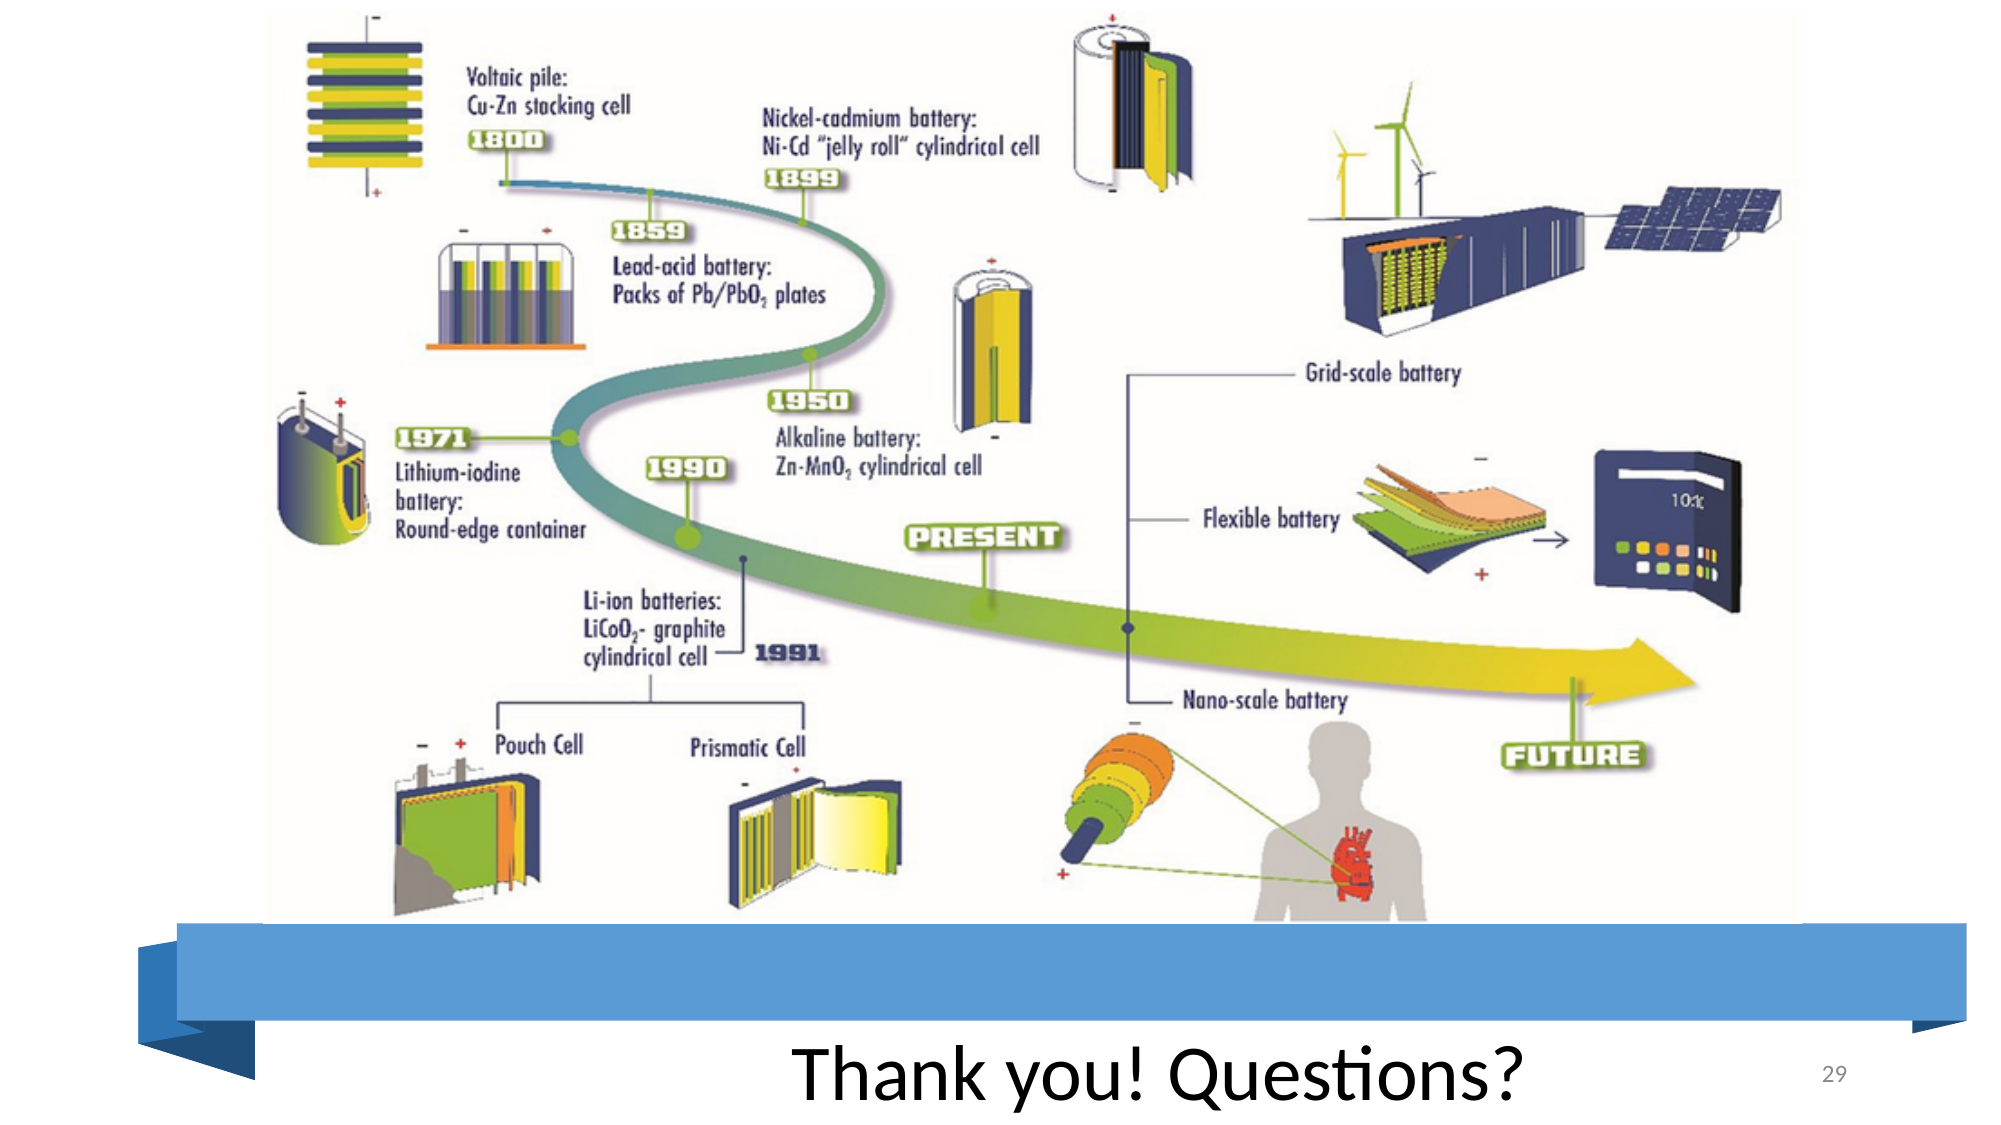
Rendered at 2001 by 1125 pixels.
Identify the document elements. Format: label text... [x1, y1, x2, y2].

picture [263, 9, 1802, 924]
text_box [138, 923, 1967, 1081]
slide_number ‹#› [1412, 1092, 1863, 1103]
